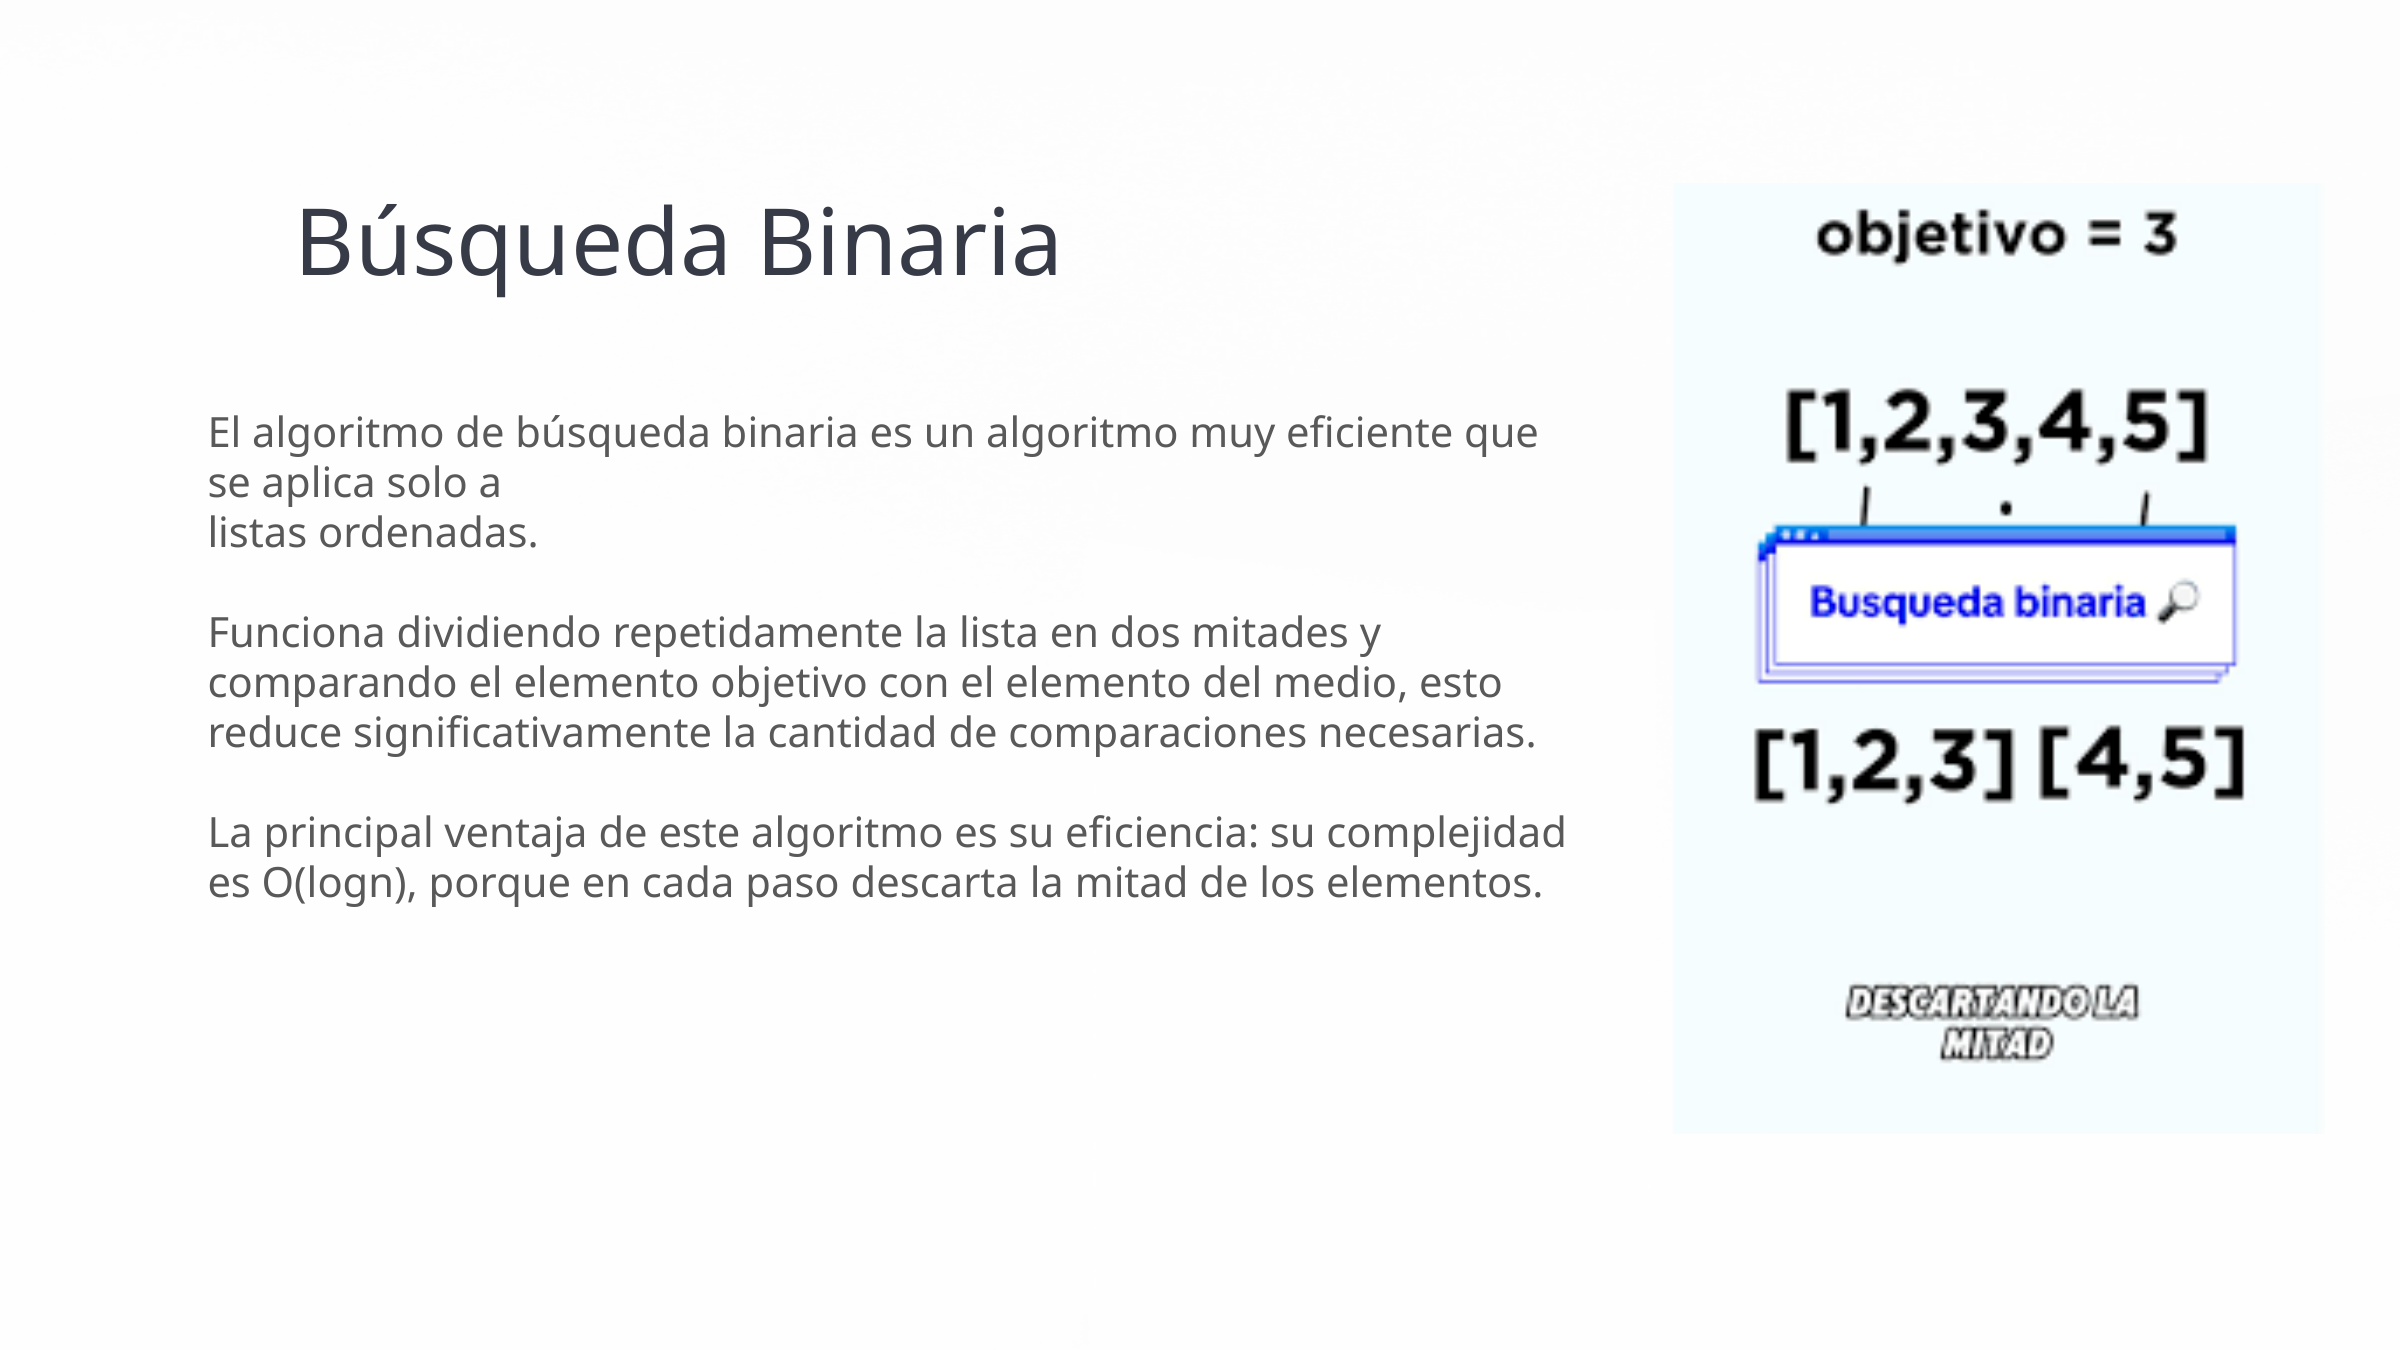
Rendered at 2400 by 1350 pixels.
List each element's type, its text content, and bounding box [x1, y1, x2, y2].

picture [1672, 183, 2325, 1134]
text_box El algoritmo de búsqueda binaria es un algoritmo muy eficiente que se aplica solo a listas ordenadas. Funciona dividiendo repetidamente la lista en dos mitades y comparando el elemento objetivo con el elemento del medio, esto reduce significativamente la cantidad de comparaciones necesarias. La principal ventaja de este algoritmo es su eficiencia: su complejidad es O(logn), porque en cada paso descarta la mitad de los elementos. [192, 398, 1590, 914]
text_box Búsqueda Binaria [280, 170, 1772, 302]
